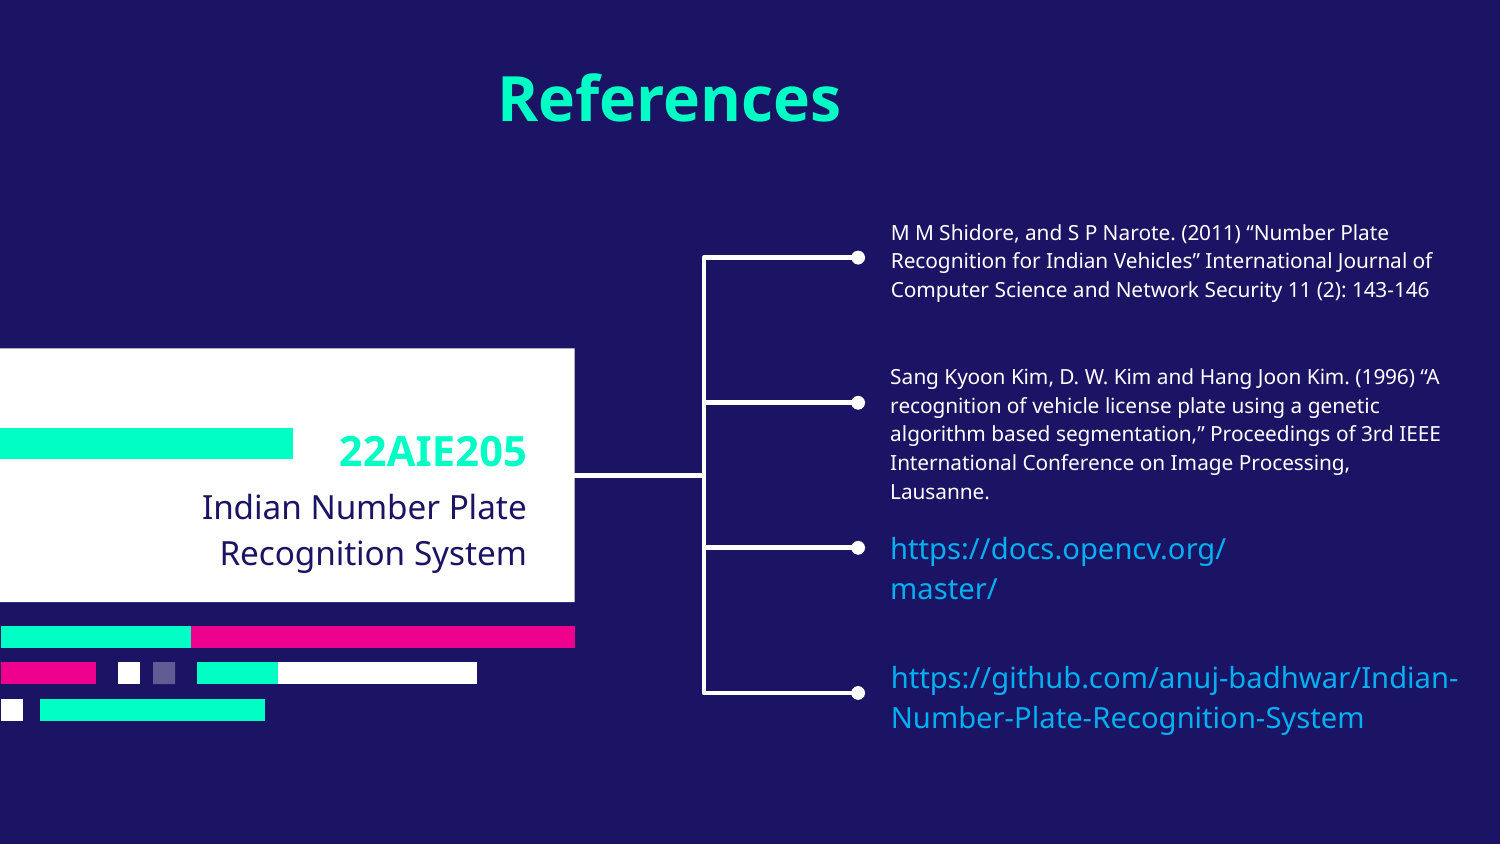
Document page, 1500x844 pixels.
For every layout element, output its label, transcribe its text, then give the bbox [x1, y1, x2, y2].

text_box [0, 662, 96, 685]
text_box [153, 662, 176, 685]
subtitle Sang Kyoon Kim, D. W. Kim and Hang Joon Kim. (1996) “A recognition of vehicle license plate using a genetic algorithm based segmentation,” Proceedings of 3rd IEEE International Conference on Image Processing, Lausanne. [875, 359, 1461, 405]
subtitle Indian Number Plate Recognition System [118, 480, 543, 553]
text_box [192, 625, 544, 648]
text_box [279, 662, 478, 685]
subtitle https://github.com/anuj-badhwar/Indian-Number-Plate-Recognition-System [875, 653, 1480, 699]
text_box [0, 348, 544, 428]
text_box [549, 257, 859, 402]
title 22AIE205 [142, 416, 543, 482]
title References [129, 44, 1210, 154]
text_box [0, 428, 142, 460]
text_box [0, 625, 192, 648]
text_box [0, 460, 544, 603]
subtitle https://docs.opencv.org/master/ [875, 525, 1318, 571]
text_box [118, 662, 141, 685]
subtitle M M Shidore, and S P Narote. (2011) “Number Plate Recognition for Indian Vehicles” International Journal of Computer Science and Network Security 11 (2): 143-146 [875, 215, 1480, 308]
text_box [549, 475, 859, 694]
text_box [196, 662, 279, 685]
text_box [0, 698, 23, 721]
text_box [40, 698, 265, 721]
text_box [549, 402, 859, 473]
